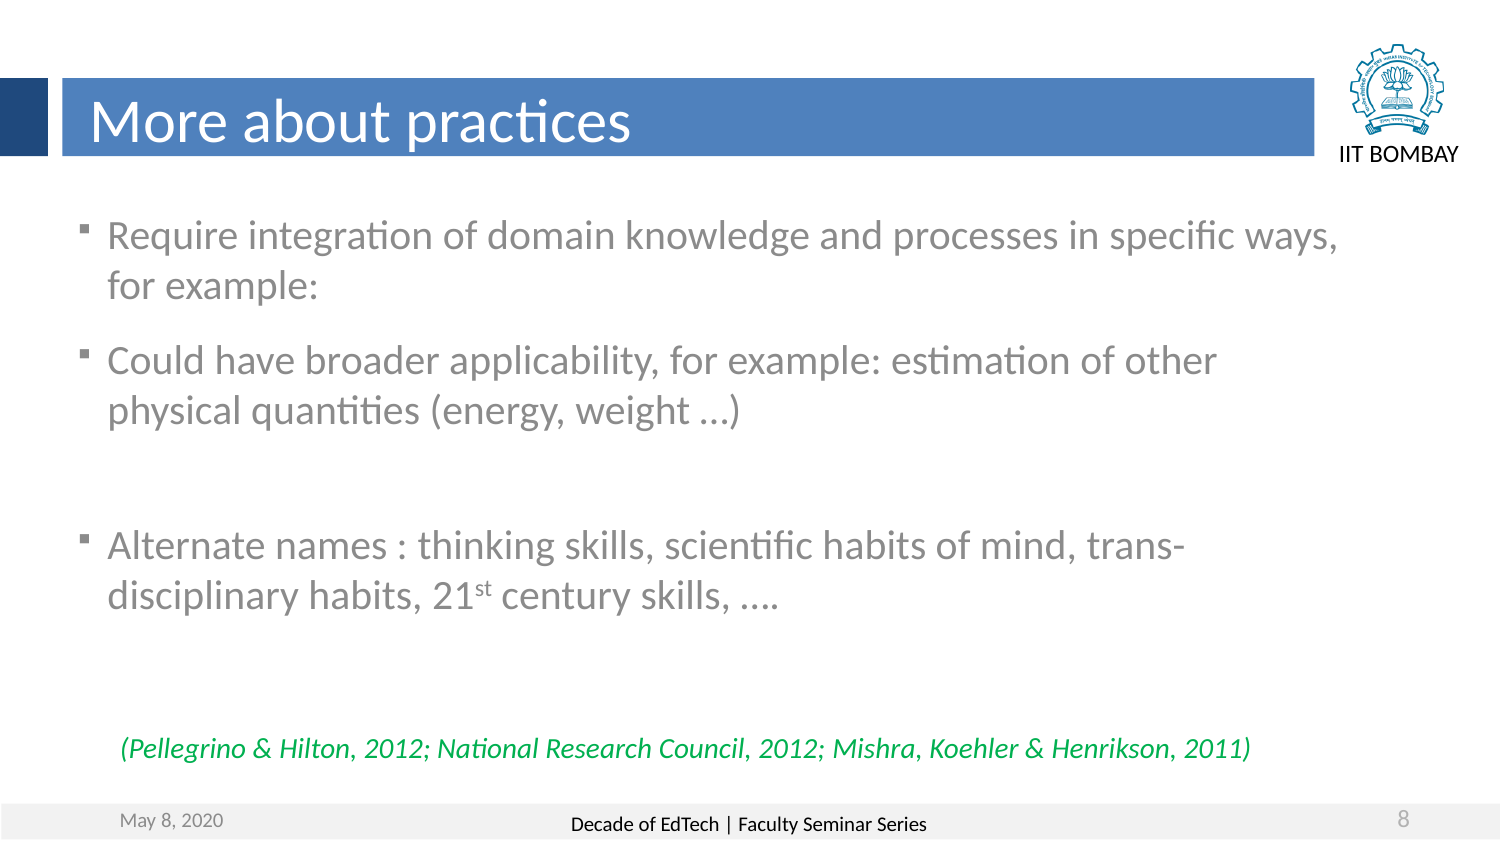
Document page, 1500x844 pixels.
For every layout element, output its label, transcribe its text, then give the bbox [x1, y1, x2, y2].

list More about practices [75, 78, 1332, 156]
slide_number 8 [1332, 799, 1425, 835]
list Require integration of domain knowledge and processes in specific ways, for example: Could have broader applicability, for example: estimation of other physical quantities (energy, weight …) Alternate names : thinking skills, scientific habits of mind, trans-disciplinary habits, 21st century skills, …. [62, 178, 1363, 722]
picture [1374, 126, 1420, 135]
text_box (Pellegrino & Hilton, 2012; National Research Council, 2012; Mishra, Koehler & Henrikson, 2011) [98, 721, 1267, 772]
picture [1350, 44, 1444, 135]
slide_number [104, 799, 443, 838]
